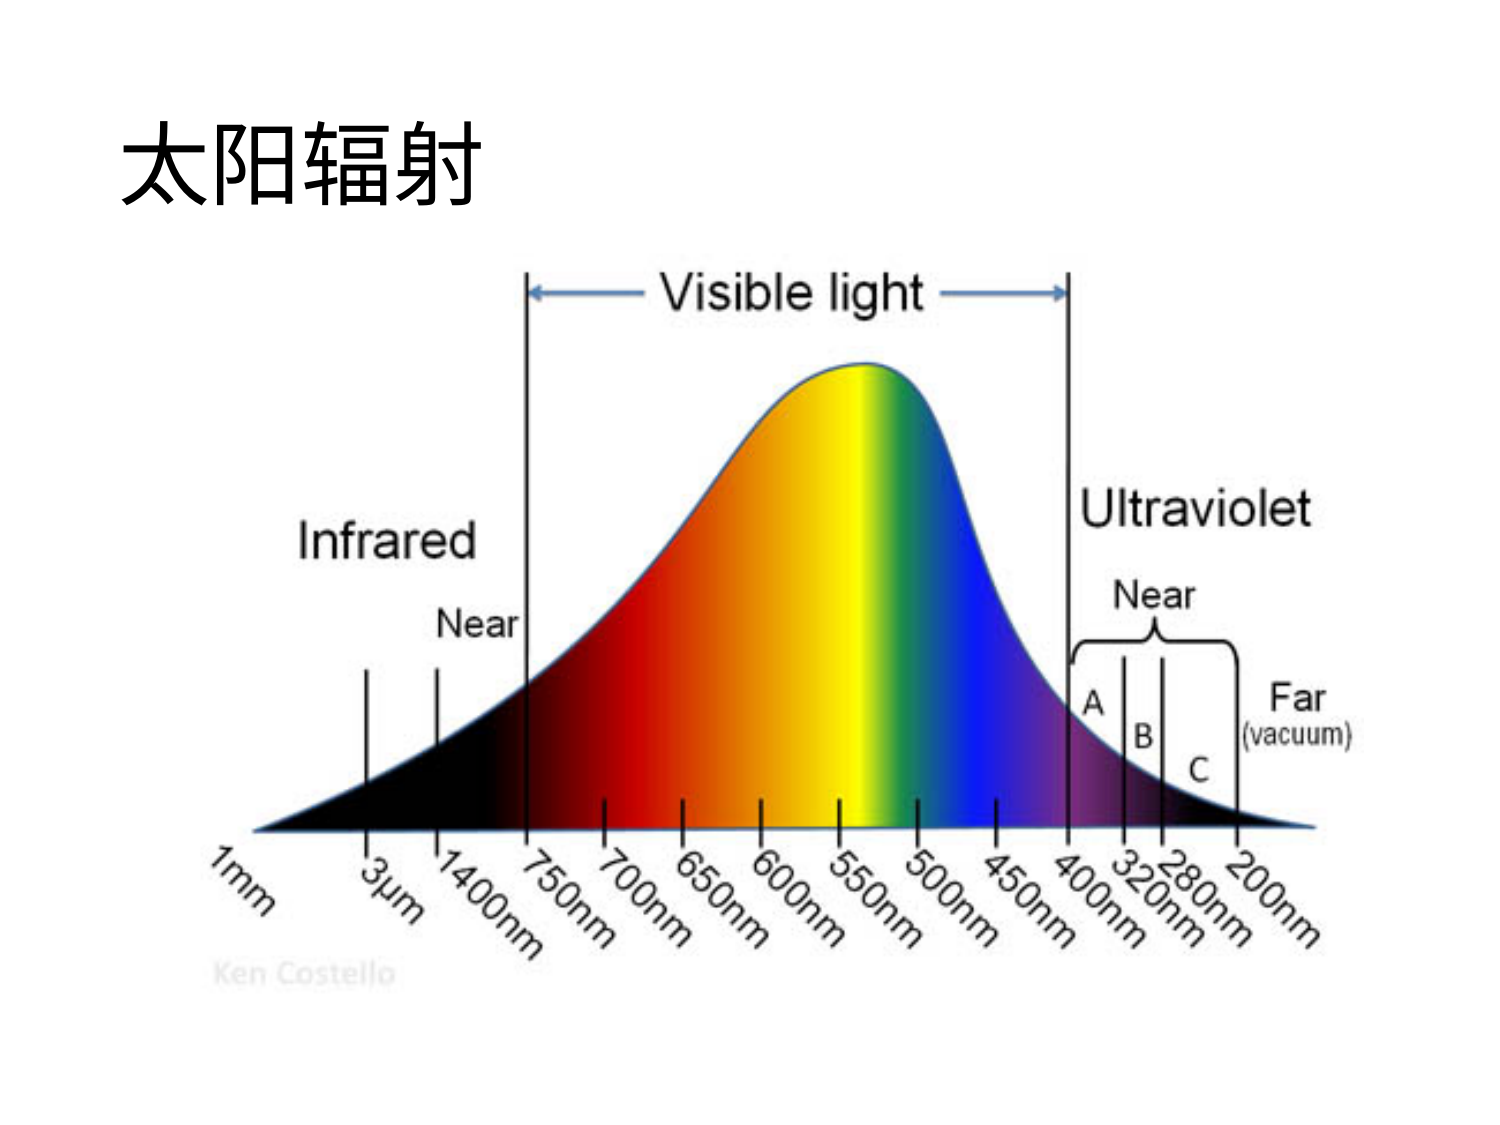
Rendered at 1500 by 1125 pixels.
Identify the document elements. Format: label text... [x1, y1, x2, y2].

title 太阳辐射 [103, 59, 1397, 278]
picture [182, 236, 1364, 1012]
